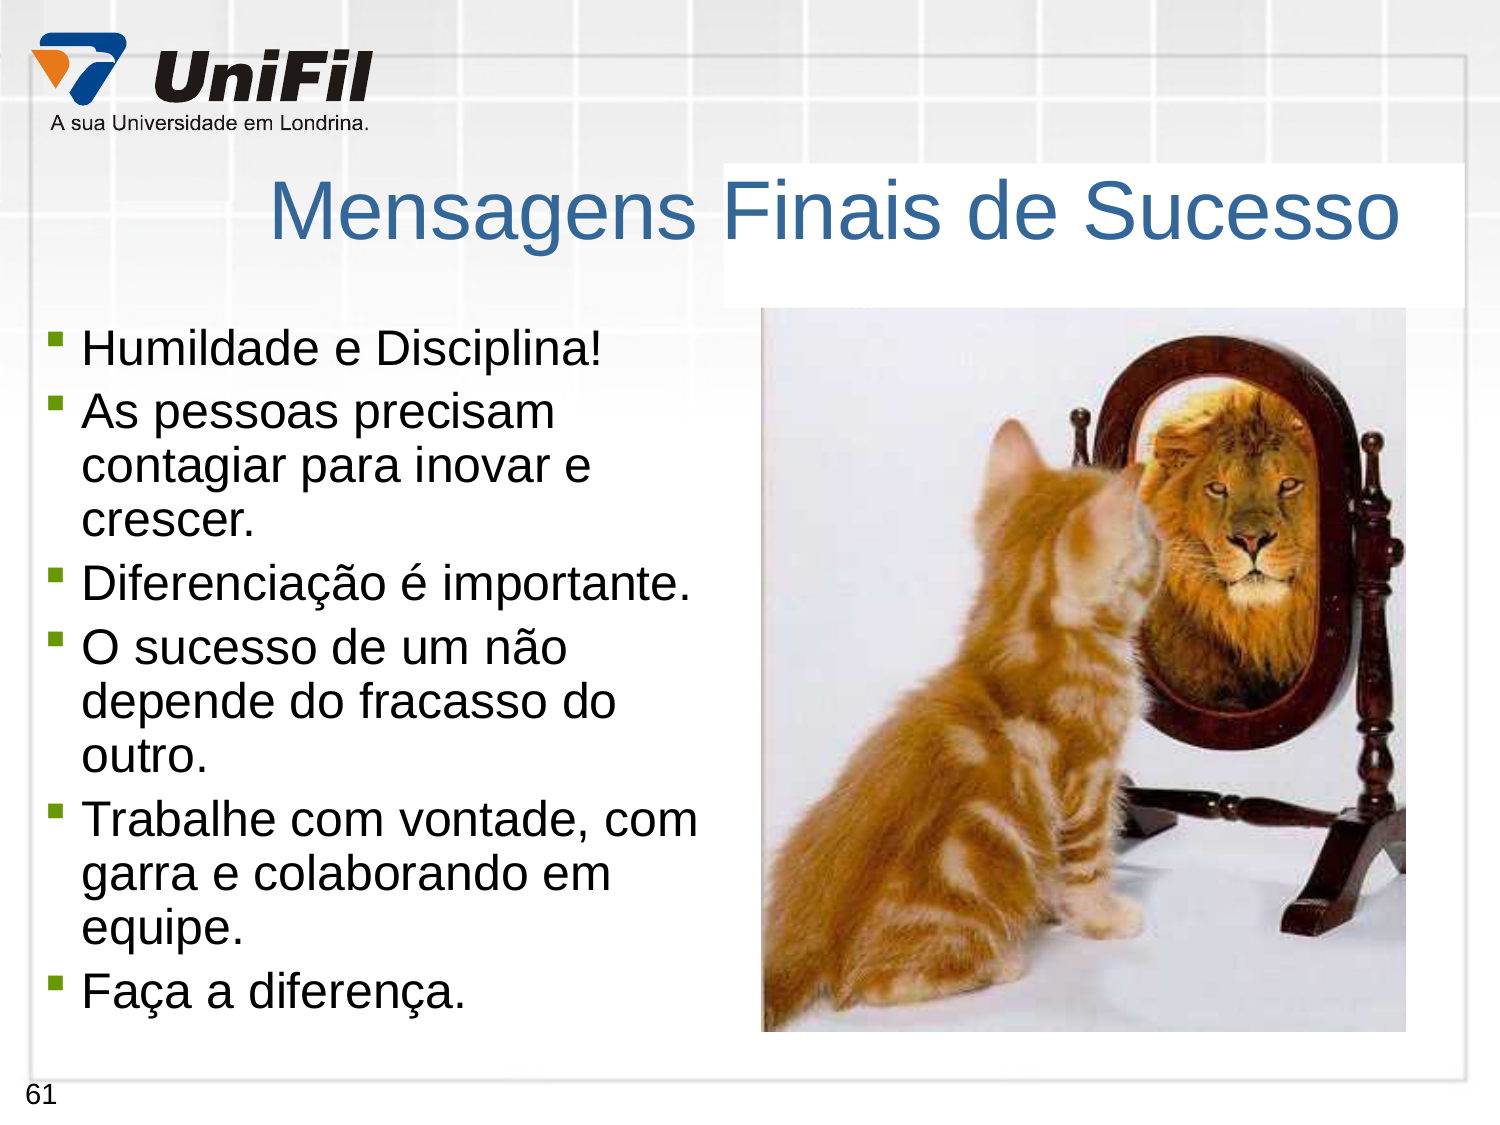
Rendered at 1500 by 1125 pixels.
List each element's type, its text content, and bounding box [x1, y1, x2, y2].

title Mensagens Finais de Sucesso [253, 149, 1500, 259]
slide_number 61 [10, 1067, 92, 1122]
text_box Humildade e Disciplina! As pessoas precisam contagiar para inovar e crescer. Diferenciação é importante. O sucesso de um não depende do fracasso do outro. Trabalhe com vontade, com garra e colaborando em equipe. Faça a diferença. [29, 314, 718, 1015]
picture [0, 0, 1500, 1125]
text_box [723, 162, 1466, 1032]
